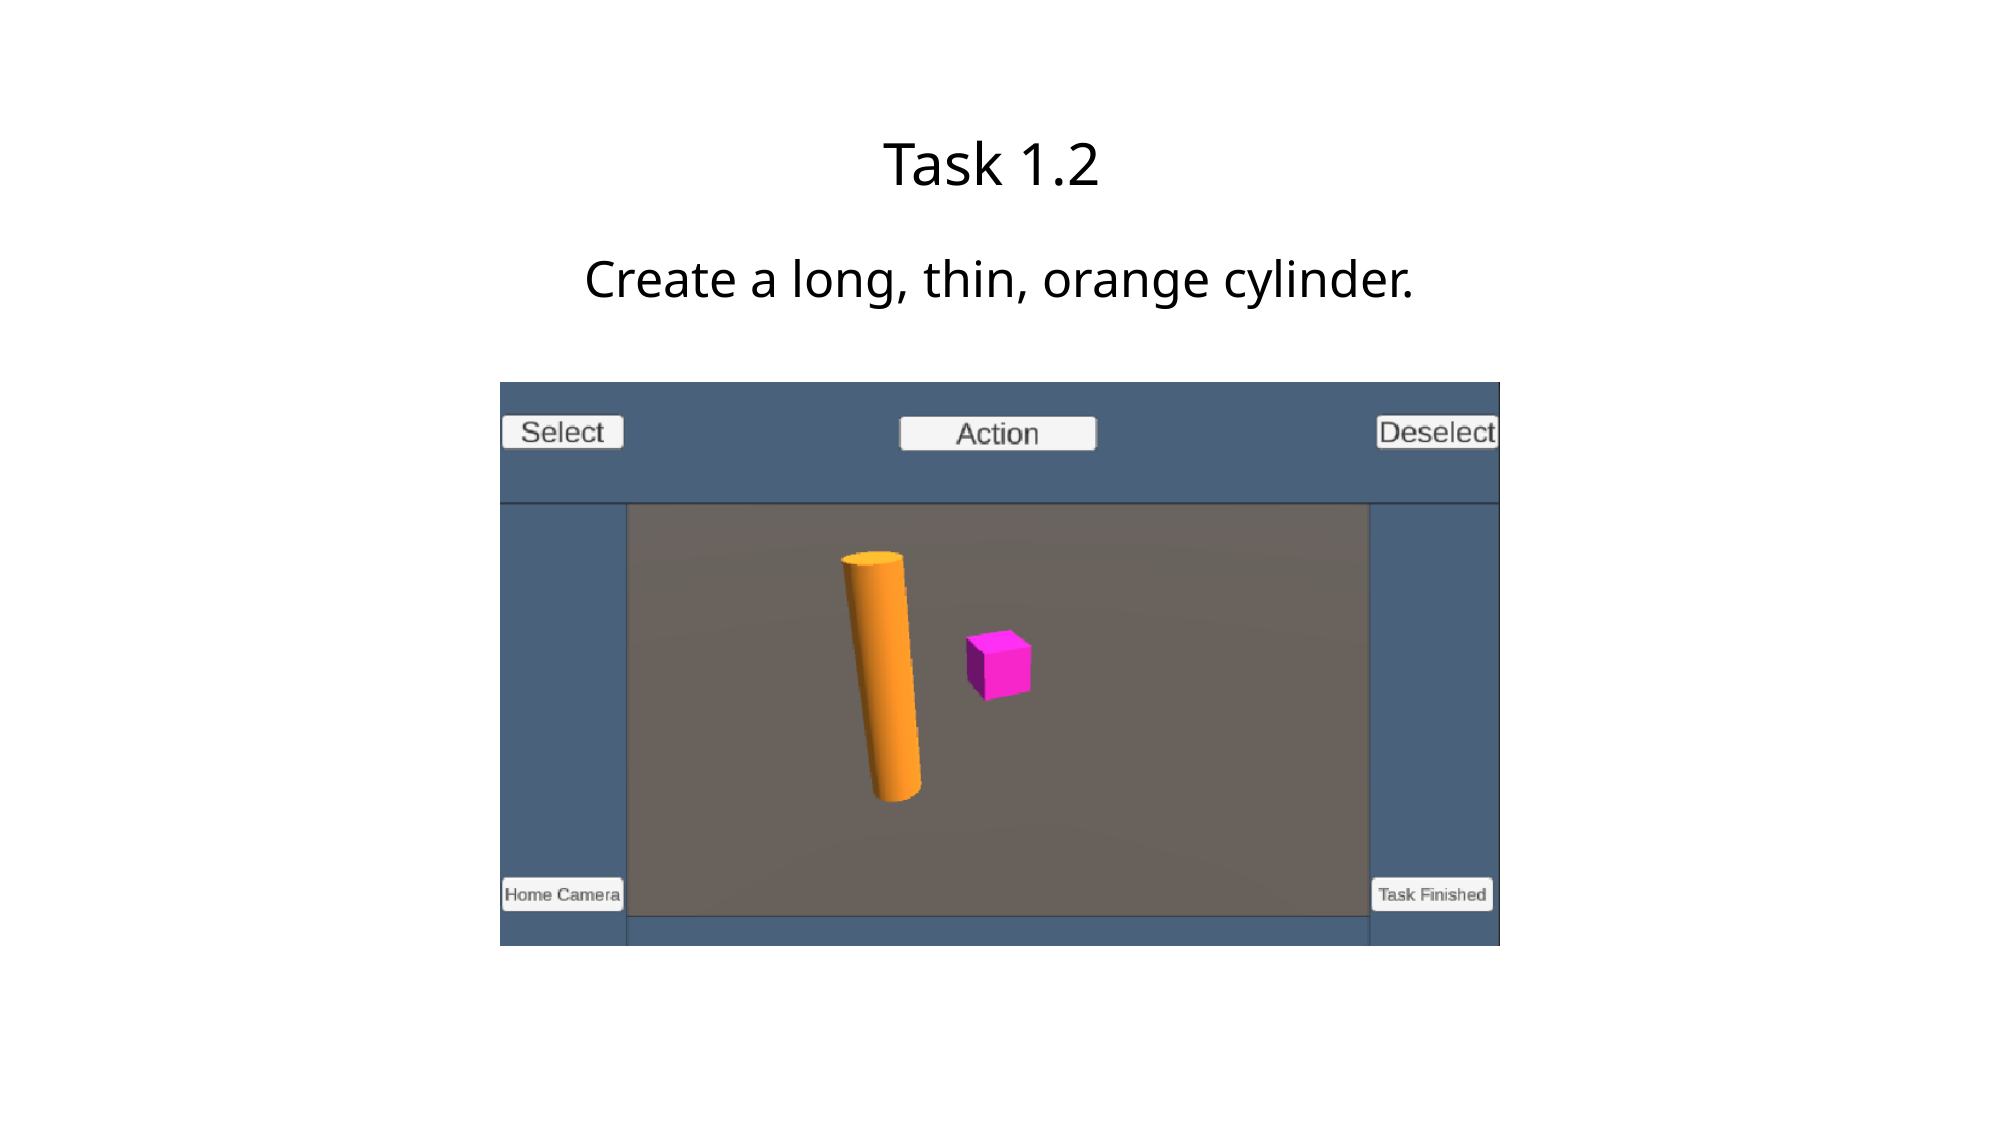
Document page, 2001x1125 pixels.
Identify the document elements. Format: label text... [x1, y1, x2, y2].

title Task 1.2 [249, 35, 1750, 206]
subtitle Create a long, thin, orange cylinder. [249, 246, 1750, 519]
picture [499, 381, 1501, 946]
